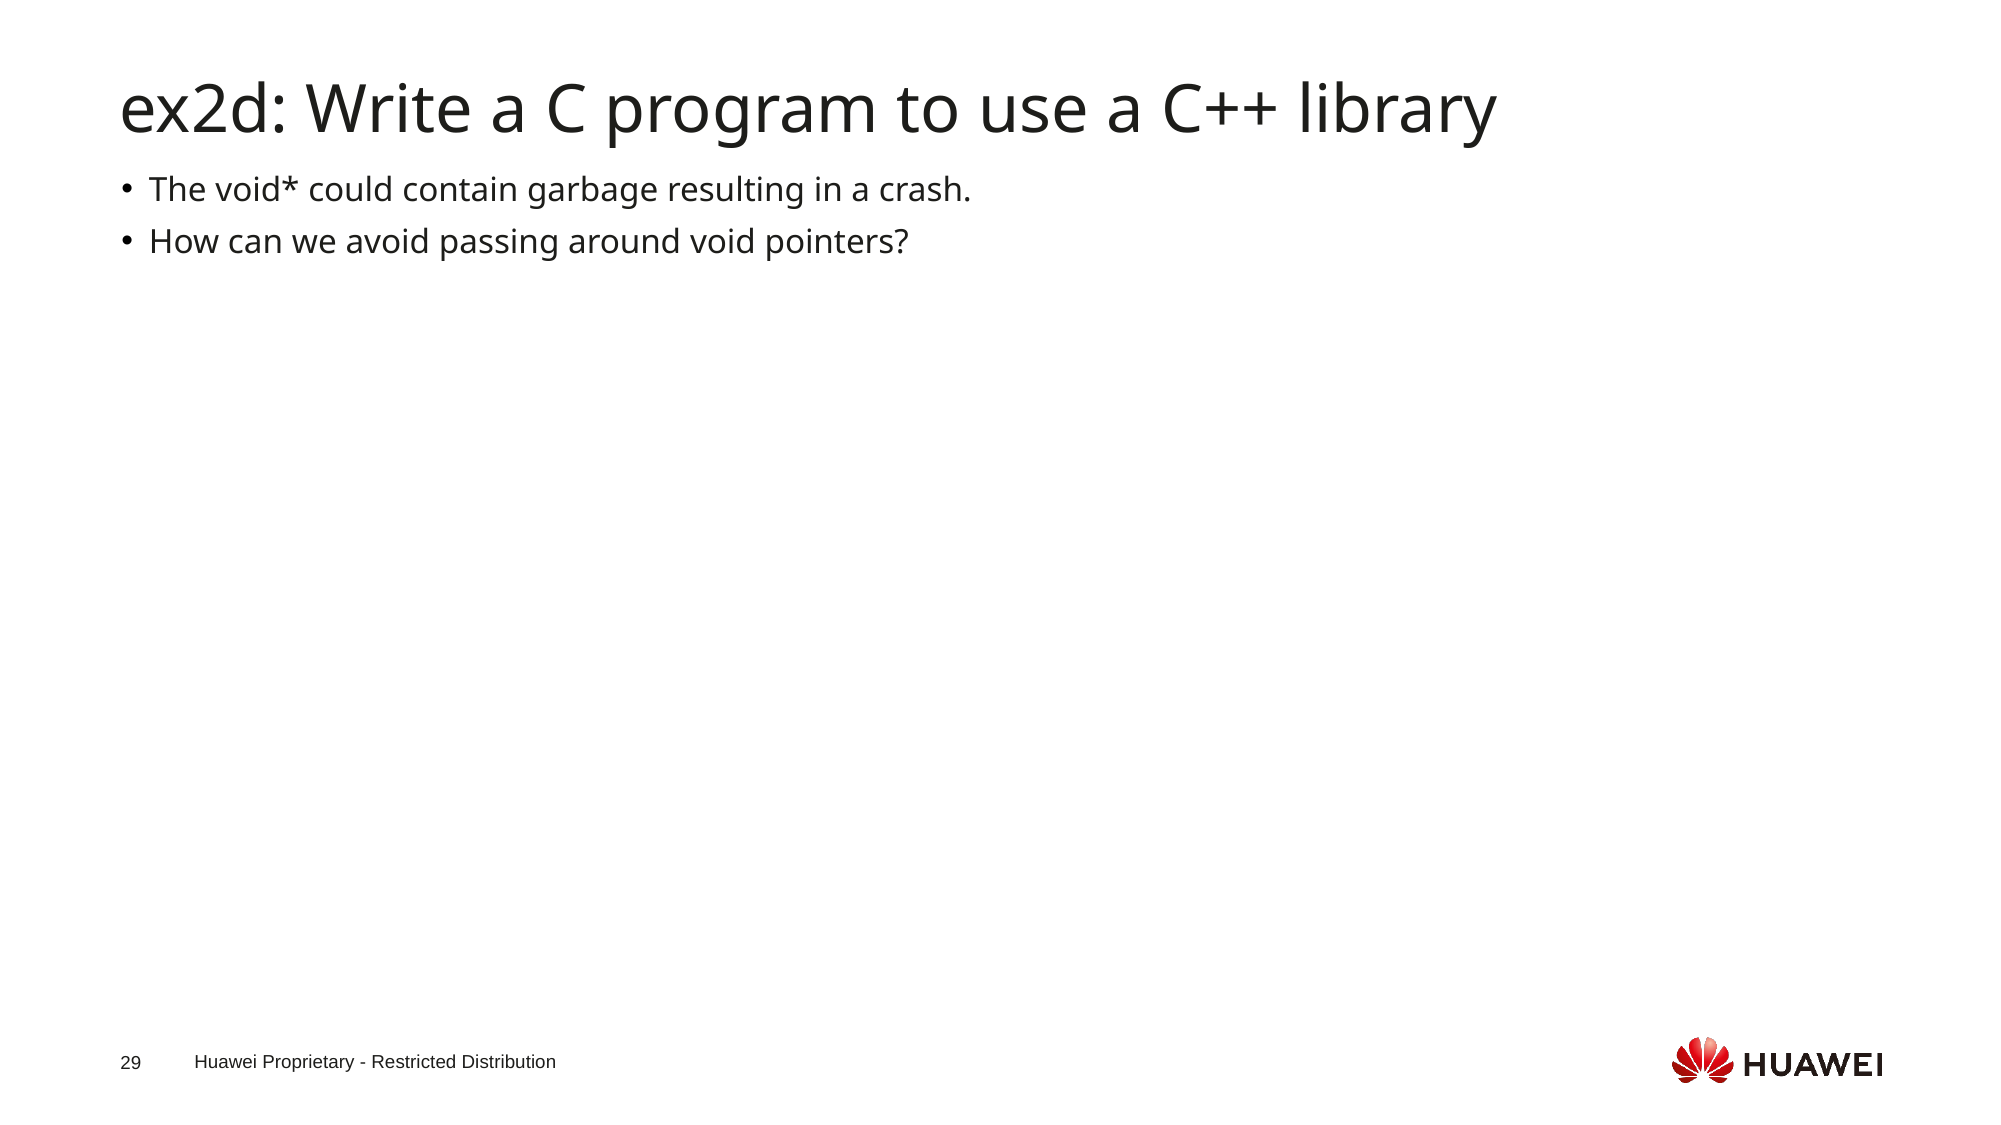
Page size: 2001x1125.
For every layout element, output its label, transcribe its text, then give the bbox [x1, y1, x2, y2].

picture [1672, 1037, 1882, 1083]
list The void* could contain garbage resulting in a crash. How can we avoid passing around void pointers? [119, 167, 1777, 1015]
subtitle ex2d: Write a C program to use a C++ library [119, 74, 1882, 168]
